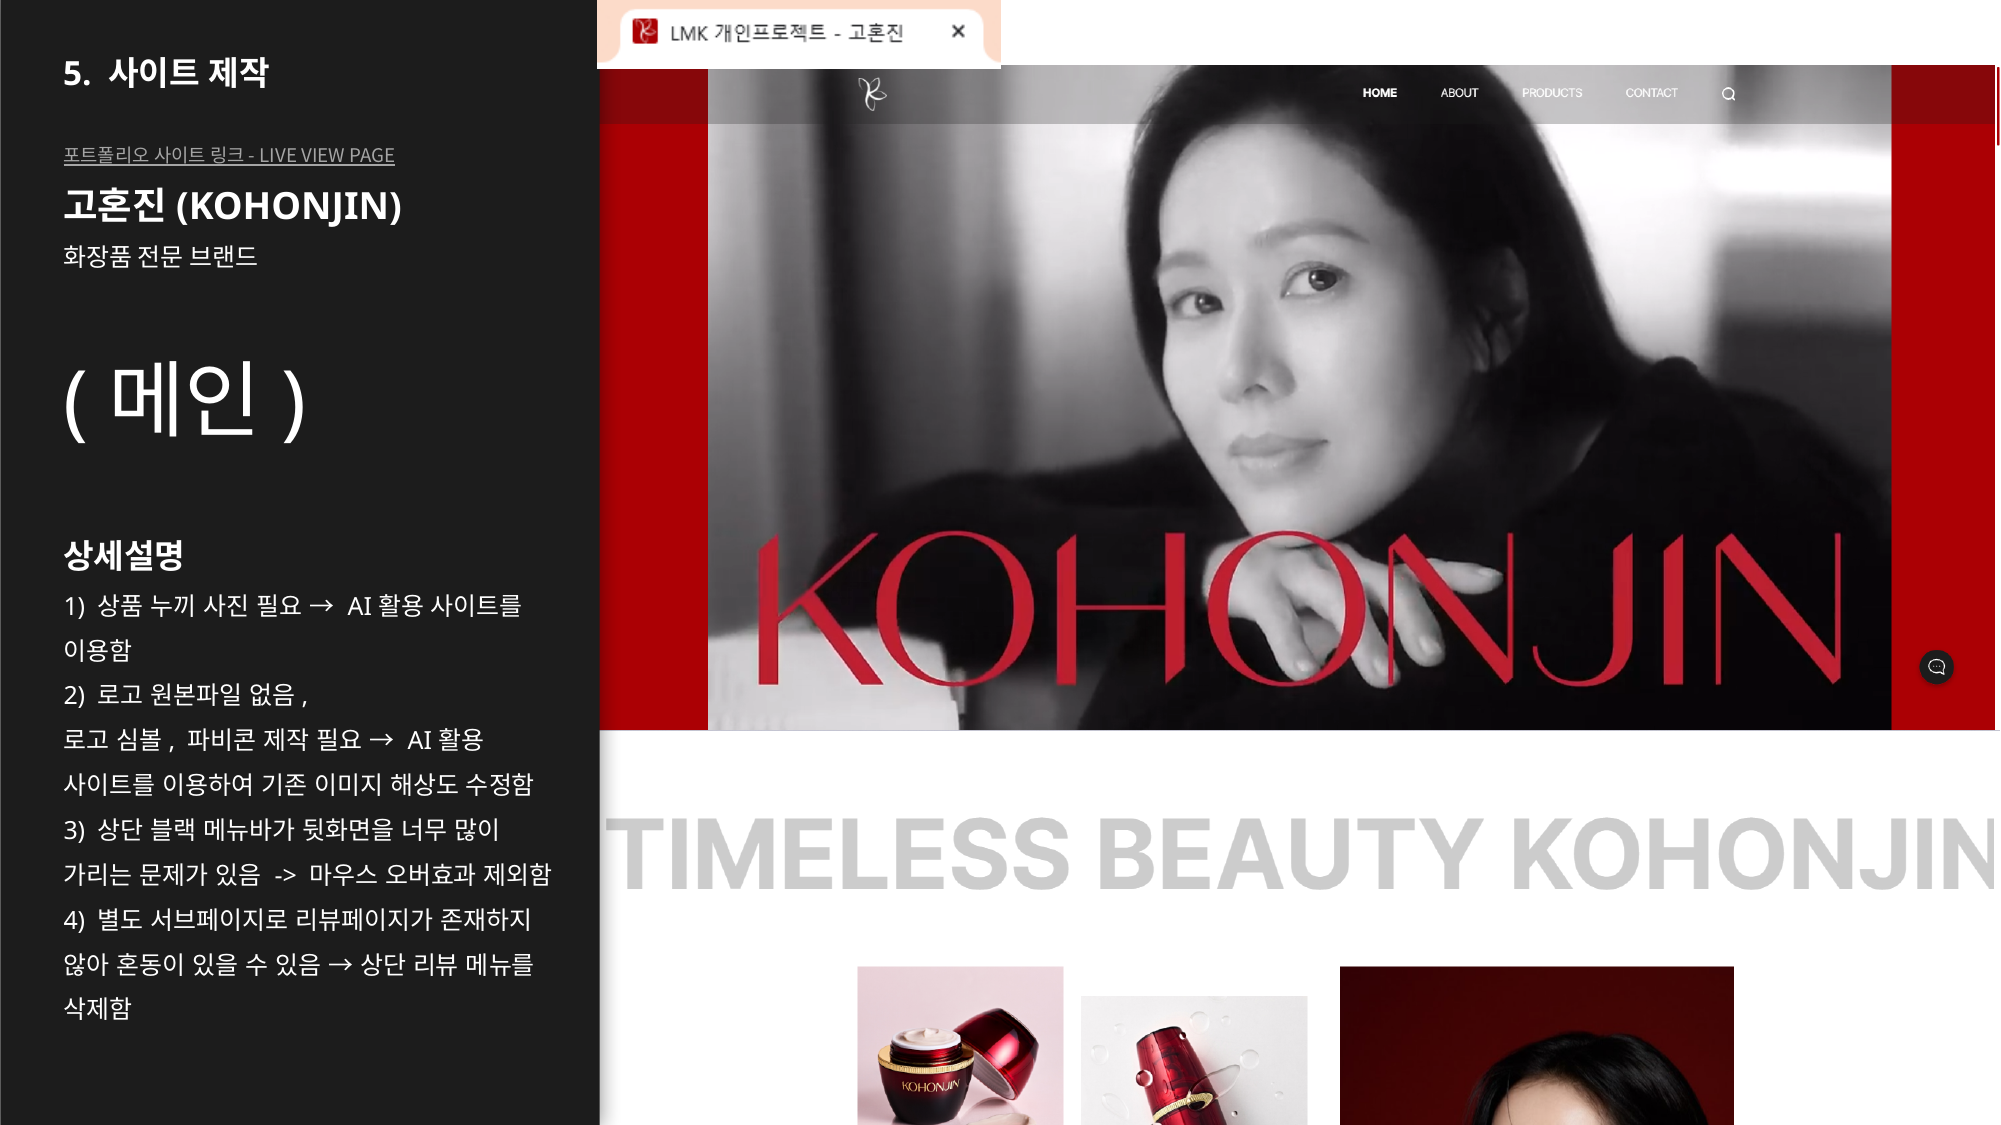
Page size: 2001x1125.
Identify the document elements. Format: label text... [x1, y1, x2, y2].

text_box 고혼진(KOHONJIN) 화장품 전문 브랜드 [48, 179, 579, 280]
text_box 5. 사이트 제작 [48, 45, 579, 100]
text_box (메인) [48, 339, 579, 455]
text_box 상세설명 1) 상품 누끼 사진 필요 → AI활용 사이트를 이용함 2) 로고 원본파일 없음, 로고 심볼, 파비콘 제작 필요 → AI활용 사이트를 이용하여 기존 이미지 해상도 수정함 3) 상단 블랙 메뉴바가 뒷화면을 너무 많이 가리는 문제가 있음 -> 마우스 오버효과 제외함 4) 별도 서브페이지로 리뷰페이지가 존재하지 않아 혼동이 있을 수 있음 → 상단 리뷰 메뉴를 삭제함 [48, 507, 579, 1032]
picture [596, 0, 2000, 1125]
text_box 포트폴리오 사이트 링크 - LIVE VIEW PAGE [48, 136, 579, 179]
text_box [0, 0, 598, 1125]
